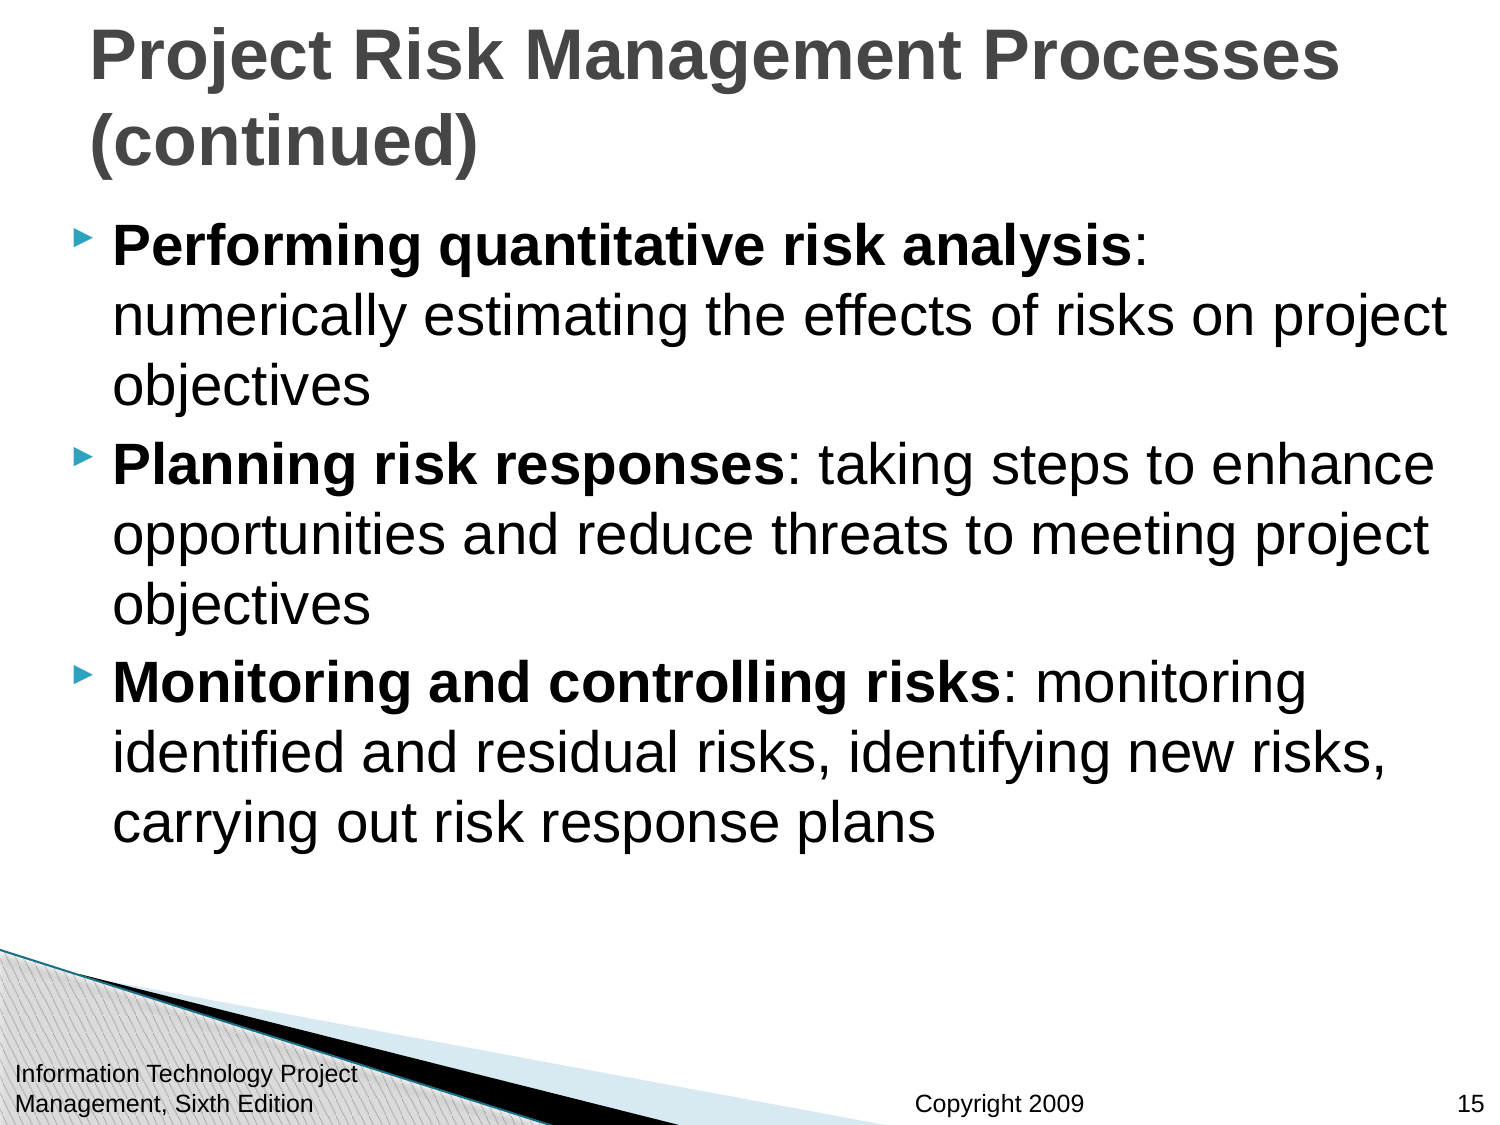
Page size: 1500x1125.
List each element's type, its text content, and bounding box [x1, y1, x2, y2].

title Project Risk Management Processes (continued) [75, 0, 1425, 188]
slide_number 15 [1408, 1065, 1500, 1125]
list Performing quantitative risk analysis: numerically estimating the effects of risks on project objectives Planning risk responses: taking steps to enhance opportunities and reduce threats to meeting project objectives Monitoring and controlling risks: monitoring identified and residual risks, identifying new risks, carrying out risk response plans [37, 200, 1475, 963]
footer Information Technology Project Management, Sixth Edition [0, 1065, 425, 1125]
